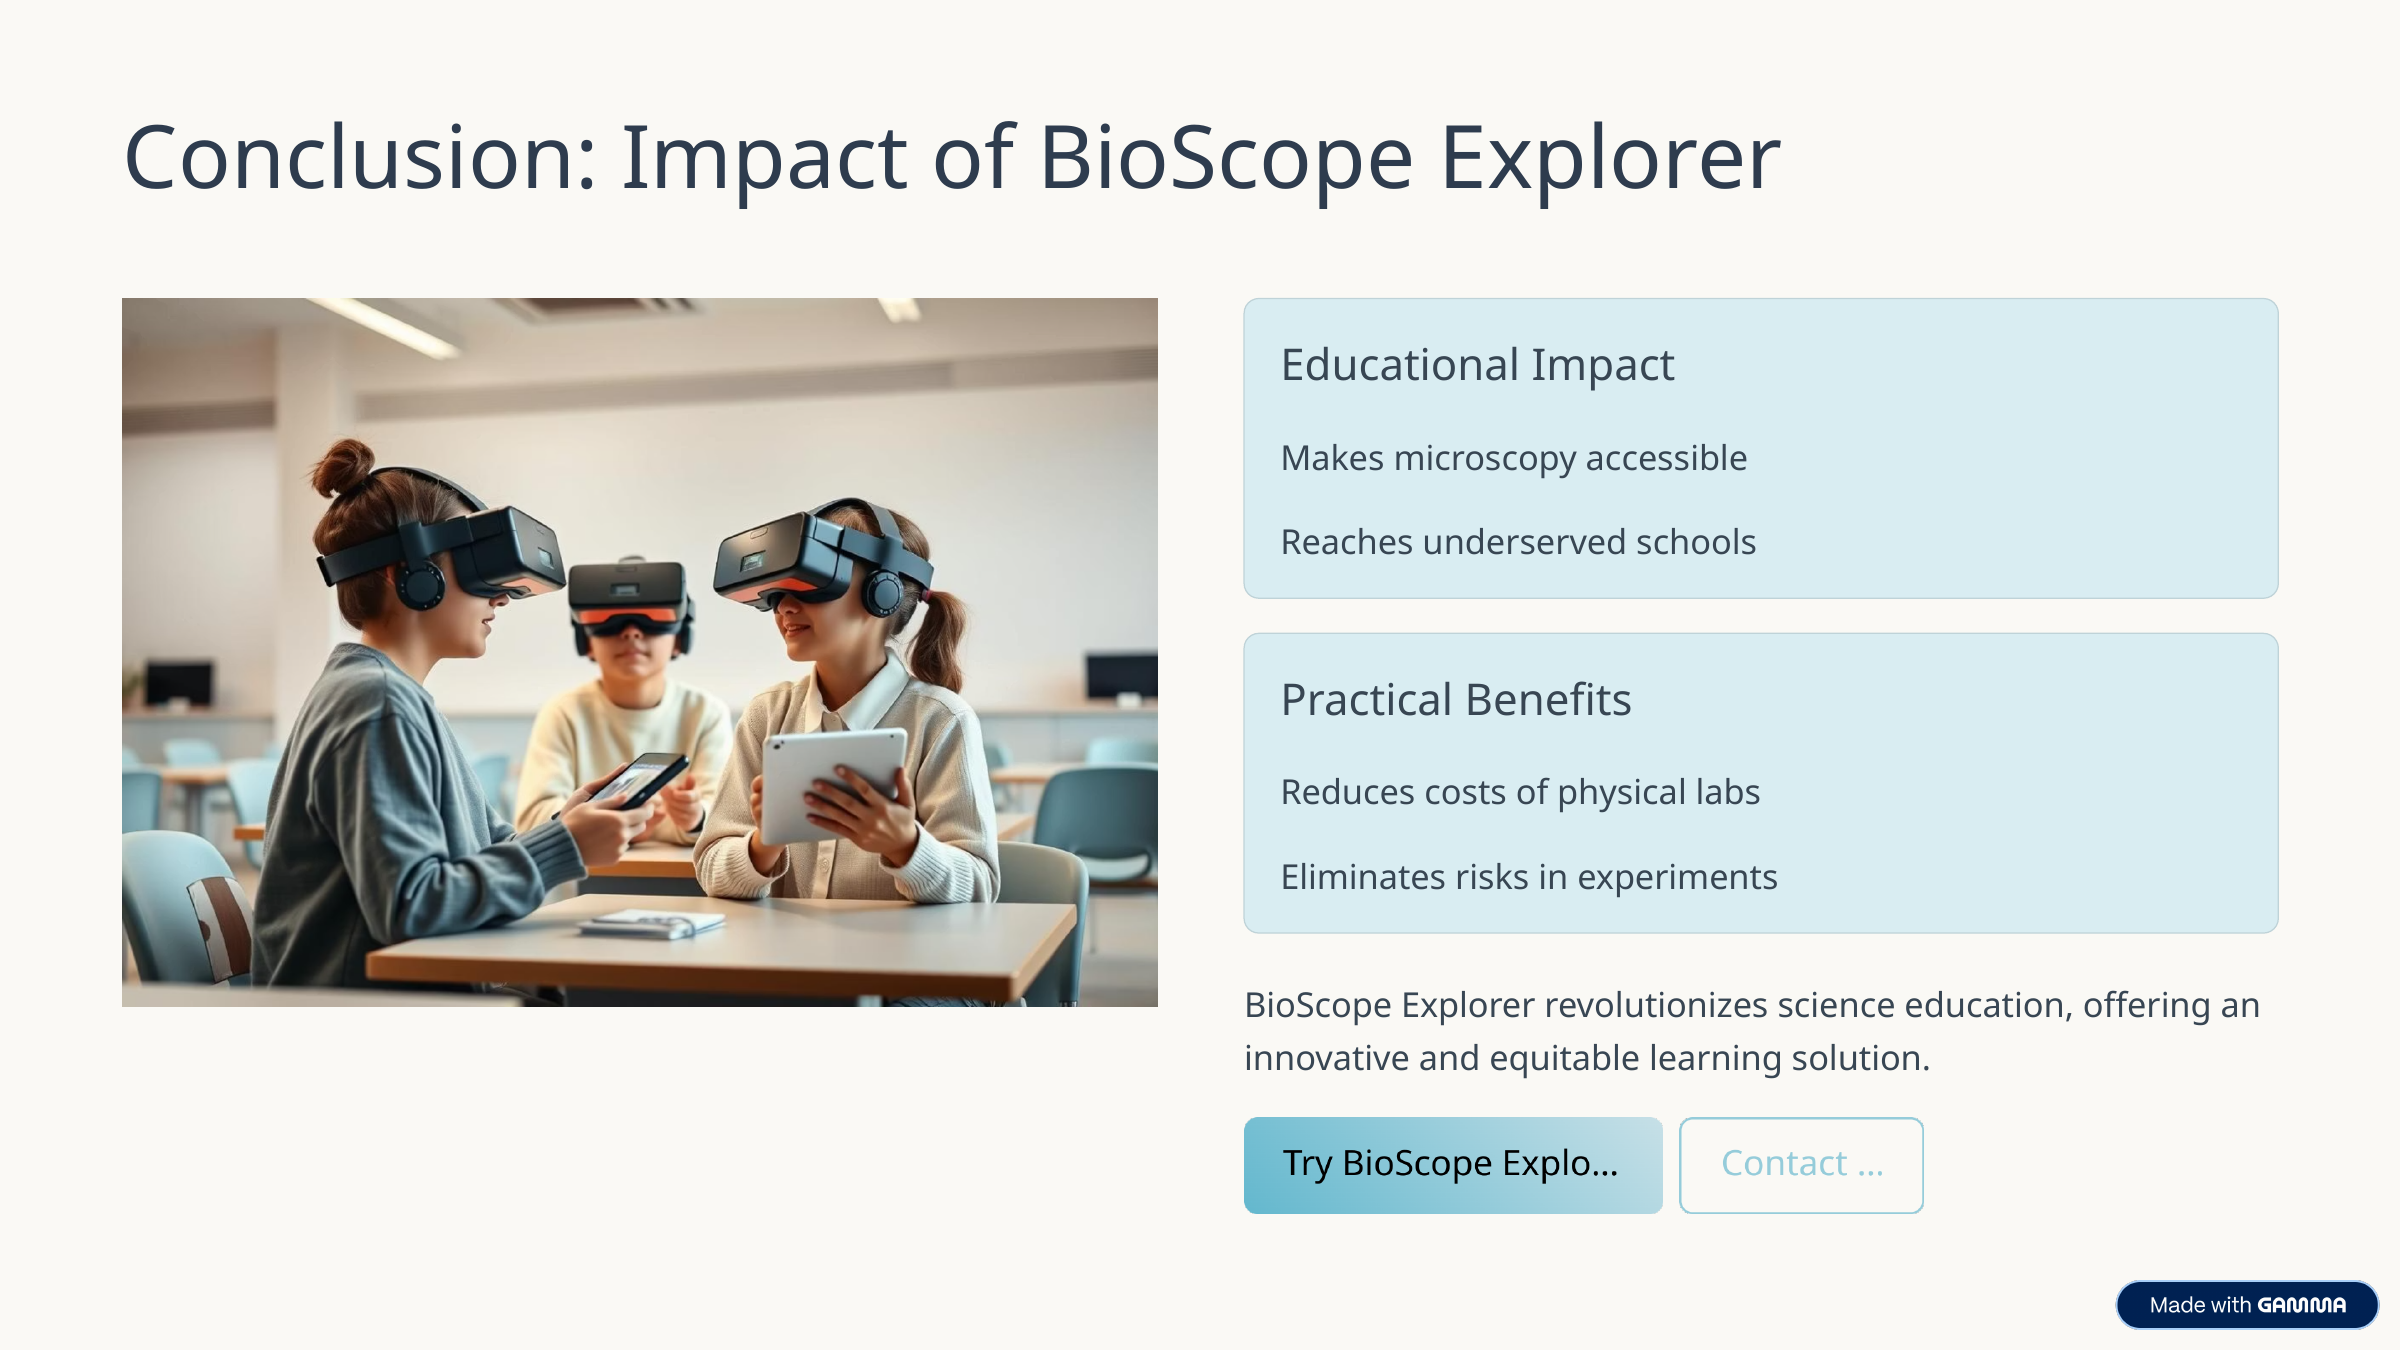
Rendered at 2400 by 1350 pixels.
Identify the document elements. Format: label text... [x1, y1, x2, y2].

text_box [1244, 298, 2279, 599]
picture [122, 298, 1158, 1007]
text_box Educational Impact [1280, 334, 1720, 390]
picture [2106, 1271, 2389, 1339]
picture [1244, 1117, 1663, 1215]
text_box Eliminates risks in experiments [1280, 843, 2242, 897]
text_box Reaches underserved schools [1280, 509, 2242, 562]
text_box Reduces costs of physical labs [1280, 759, 2242, 813]
text_box BioScope Explorer revolutionizes science education, offering an innovative and equitable learning solution. [1244, 972, 2279, 1078]
text_box [1244, 633, 2279, 934]
text_box Practical Benefits [1280, 669, 1720, 725]
picture [1679, 1117, 1924, 1215]
text_box Makes microscopy accessible [1280, 424, 2242, 478]
text_box Conclusion: Impact of BioScope Explorer [122, 96, 1750, 207]
